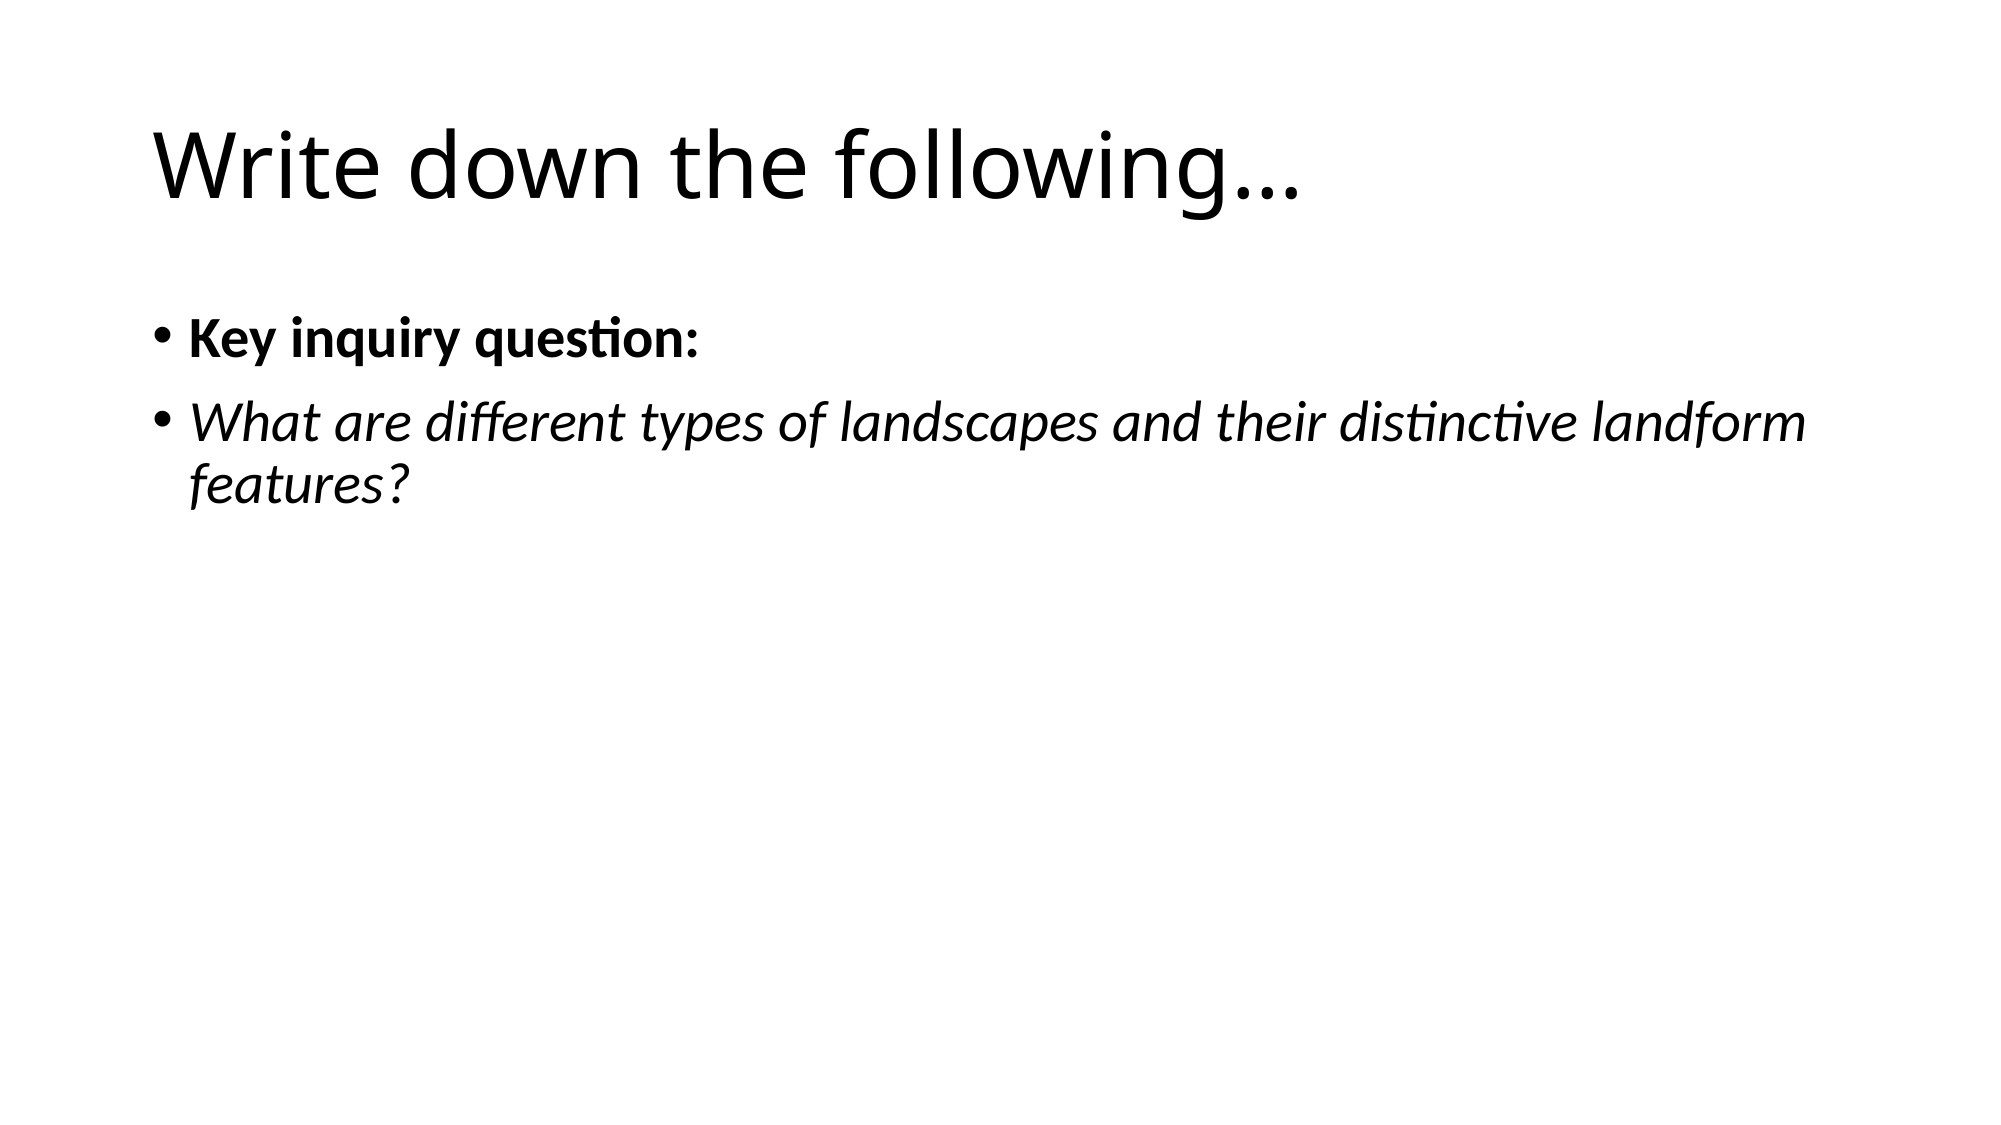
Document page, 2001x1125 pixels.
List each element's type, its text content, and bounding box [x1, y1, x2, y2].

list Key inquiry question: What are different types of landscapes and their distinctive landform features? [137, 299, 1863, 1014]
title Write down the following… [137, 59, 1863, 278]
